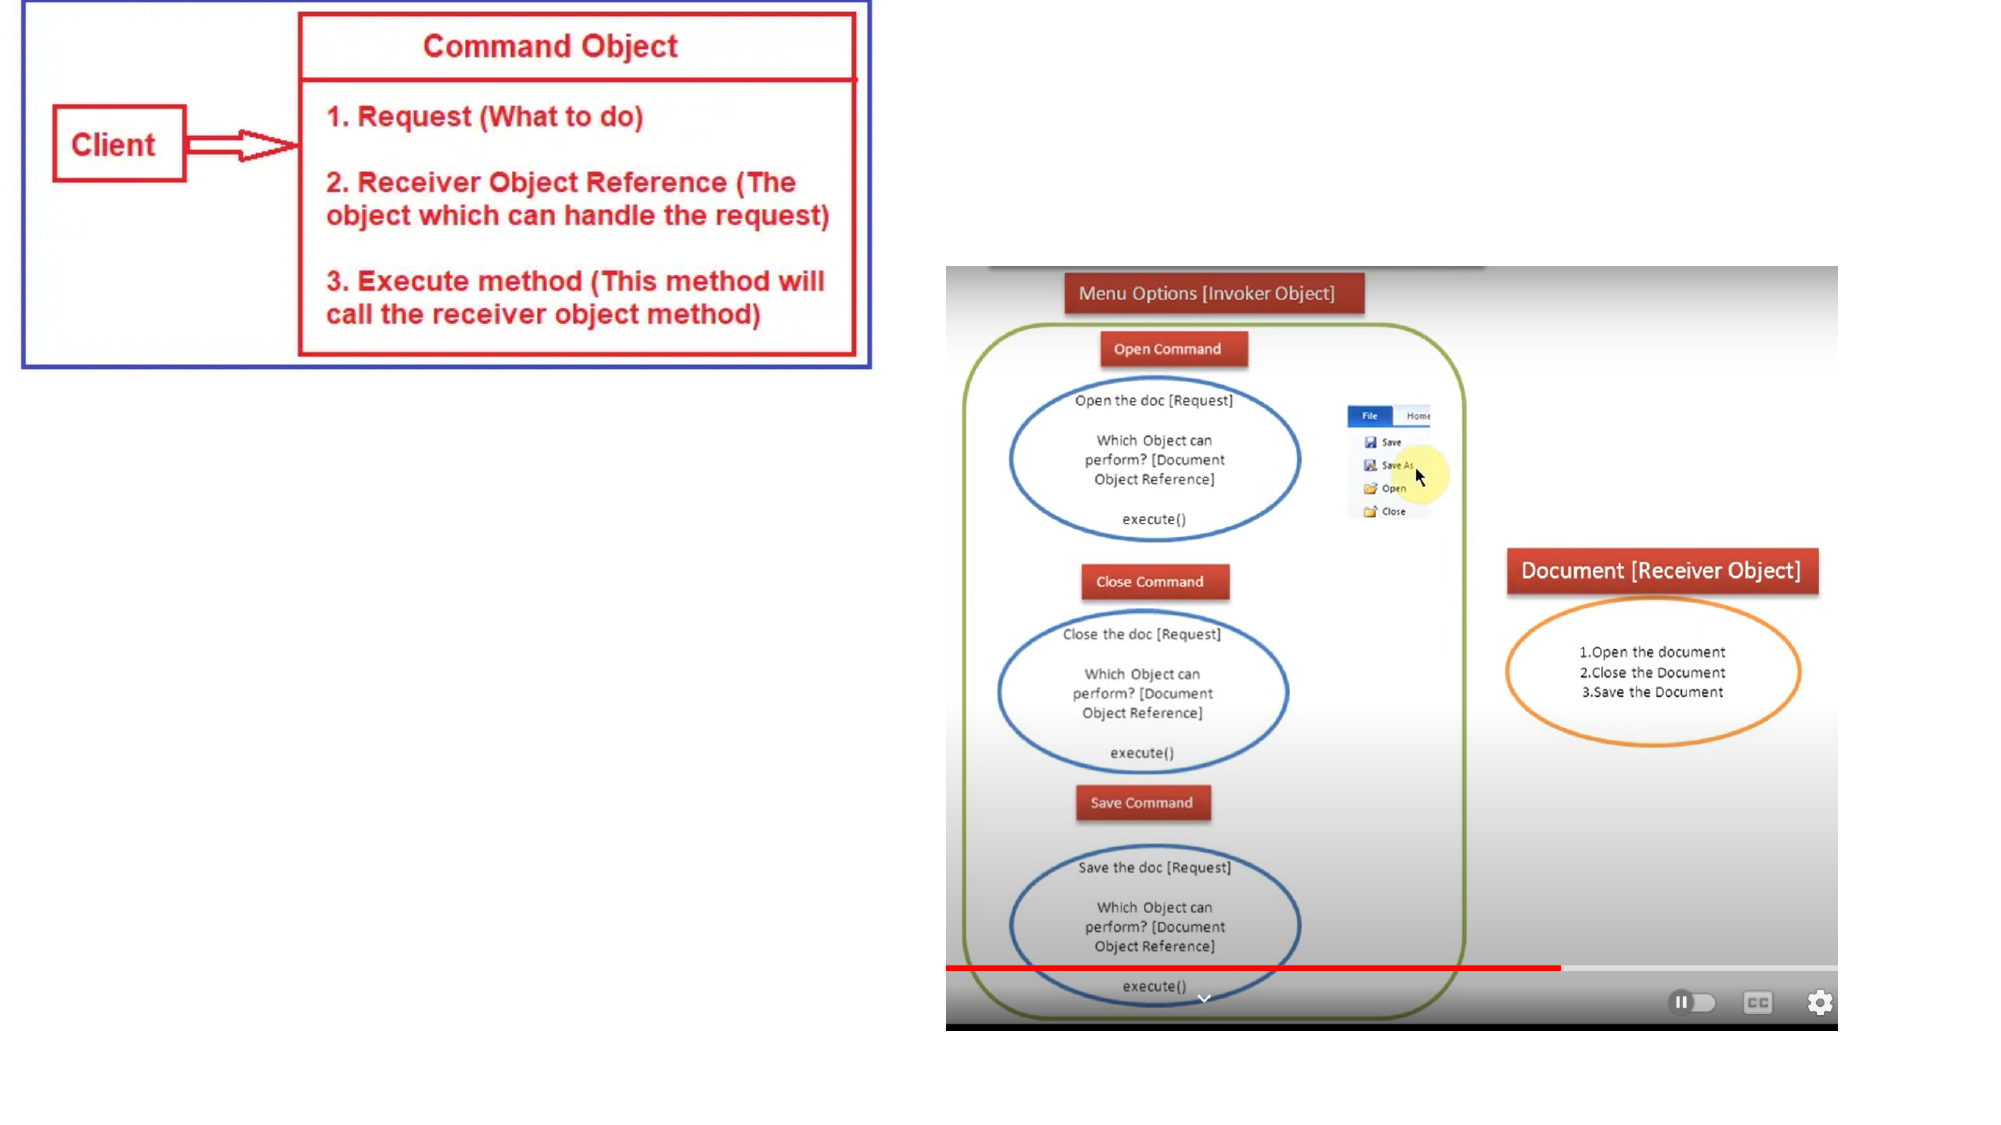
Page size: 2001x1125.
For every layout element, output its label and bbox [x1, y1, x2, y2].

picture [946, 266, 1838, 1031]
picture [12, 0, 878, 379]
